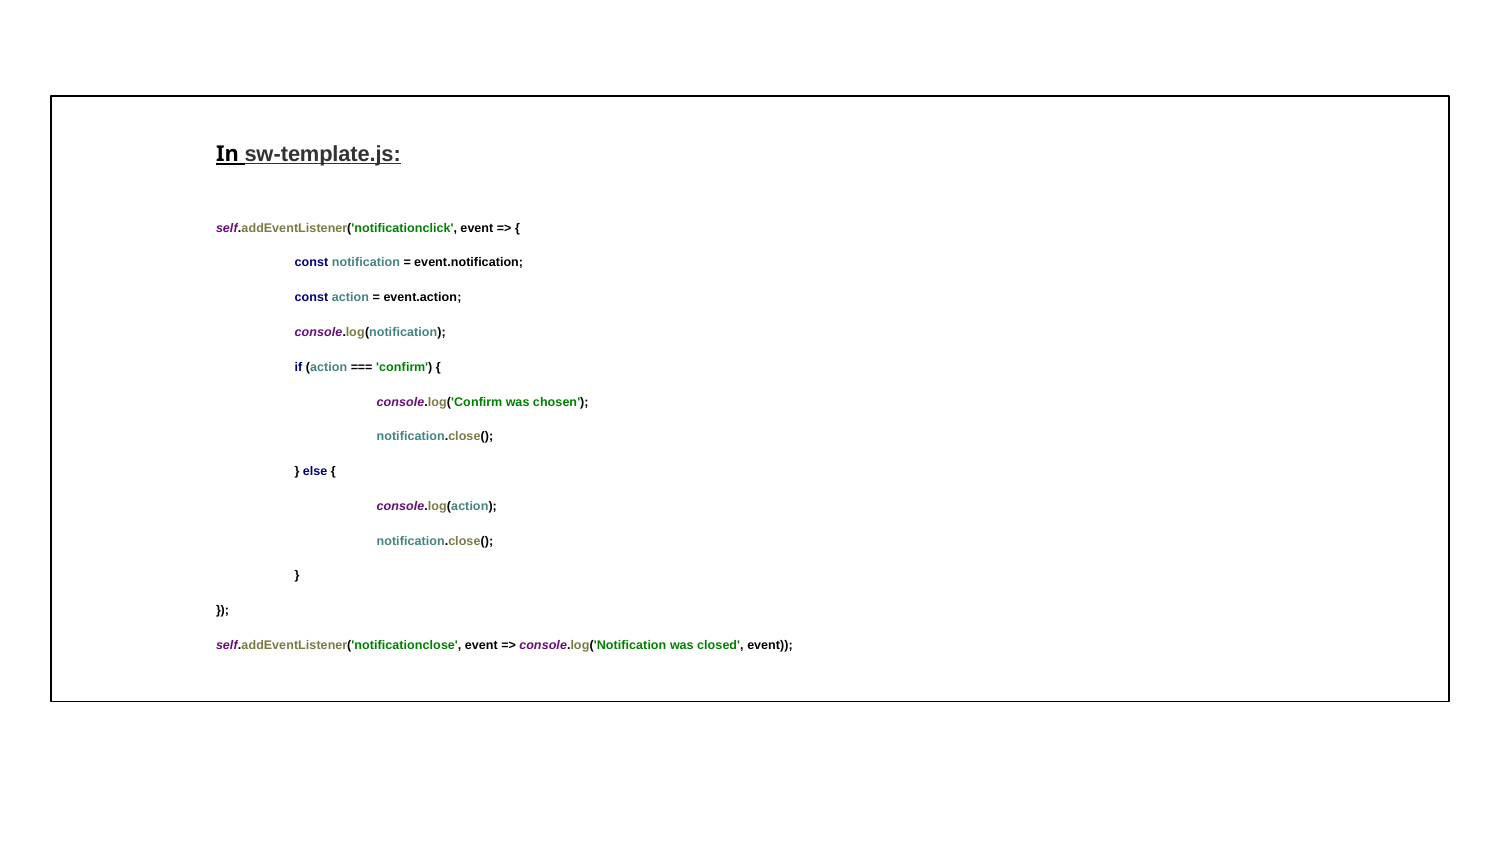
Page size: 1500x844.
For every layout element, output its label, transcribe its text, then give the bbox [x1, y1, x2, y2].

list In sw-template.js: self.addEventListener('notificationclick', event => { const notification = event.notification; const action = event.action; console.log(notification); if (action === 'confirm') { console.log('Confirm was chosen'); notification.close(); } else { console.log(action); notification.close(); } }); self.addEventListener('notificationclose', event => console.log('Notification was closed', event)); [51, 95, 1449, 702]
